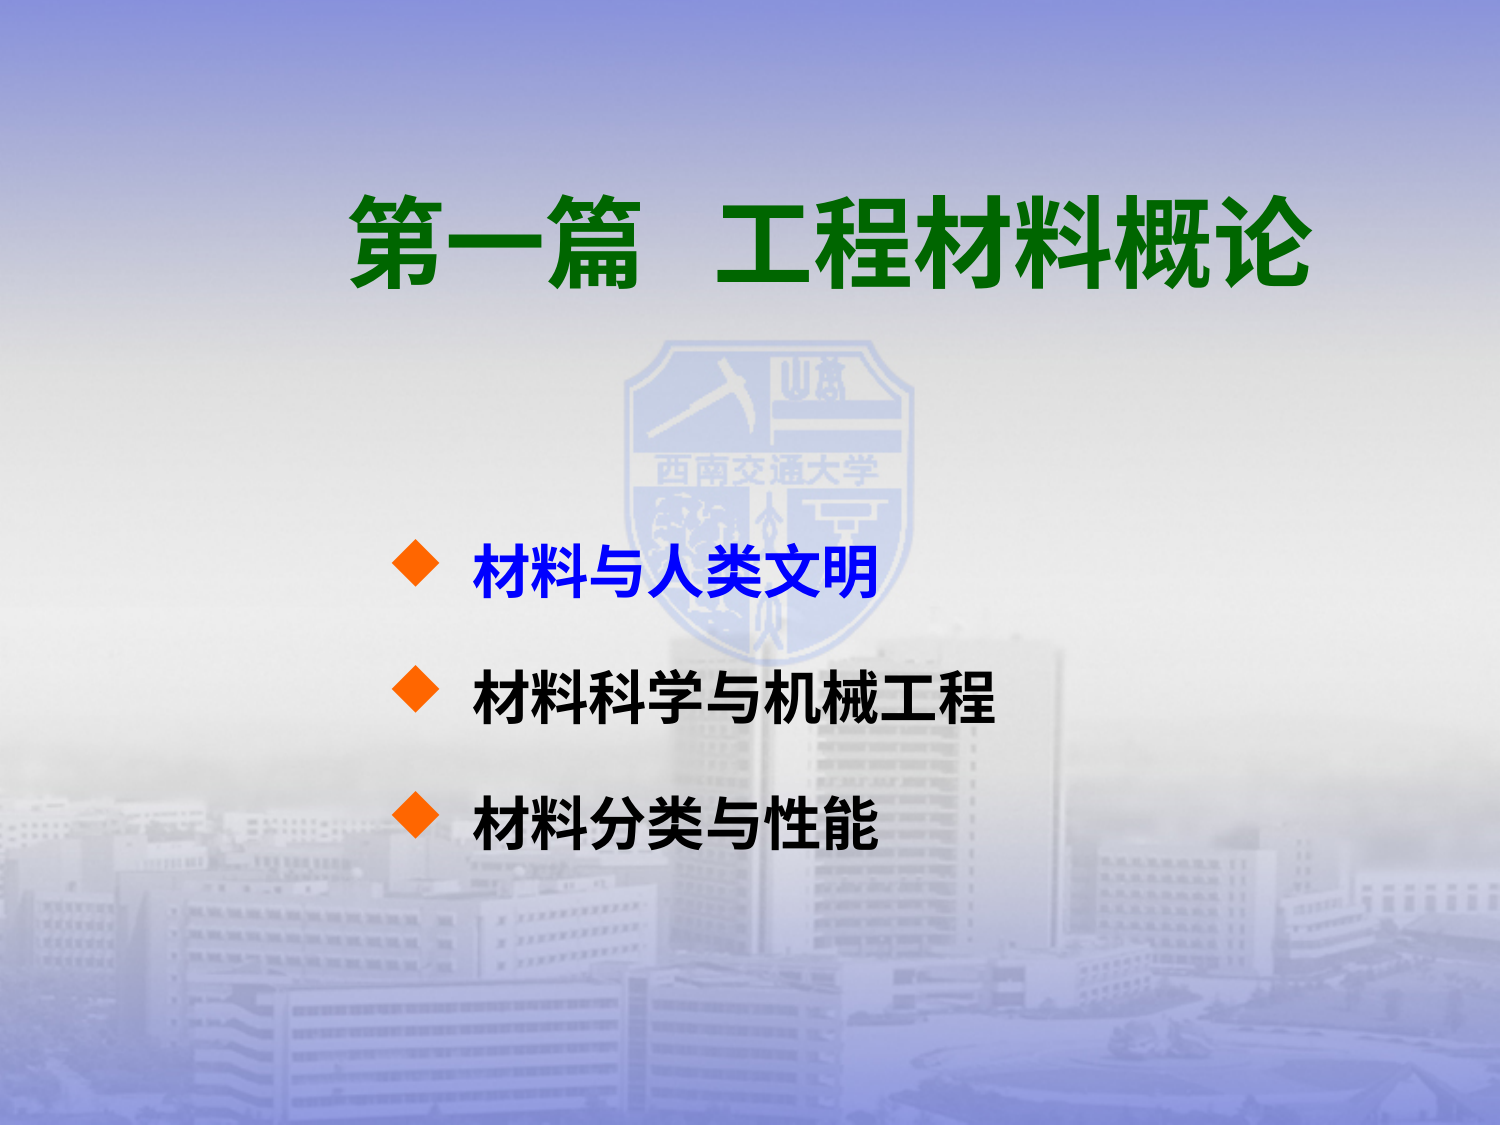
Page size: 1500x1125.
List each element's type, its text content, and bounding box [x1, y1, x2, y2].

subtitle 第一篇 工程材料概论 [229, 172, 1329, 291]
text_box 材料与人类文明 材料科学与机械工程 材料分类与性能 [372, 472, 1282, 865]
picture [0, 0, 1500, 1125]
